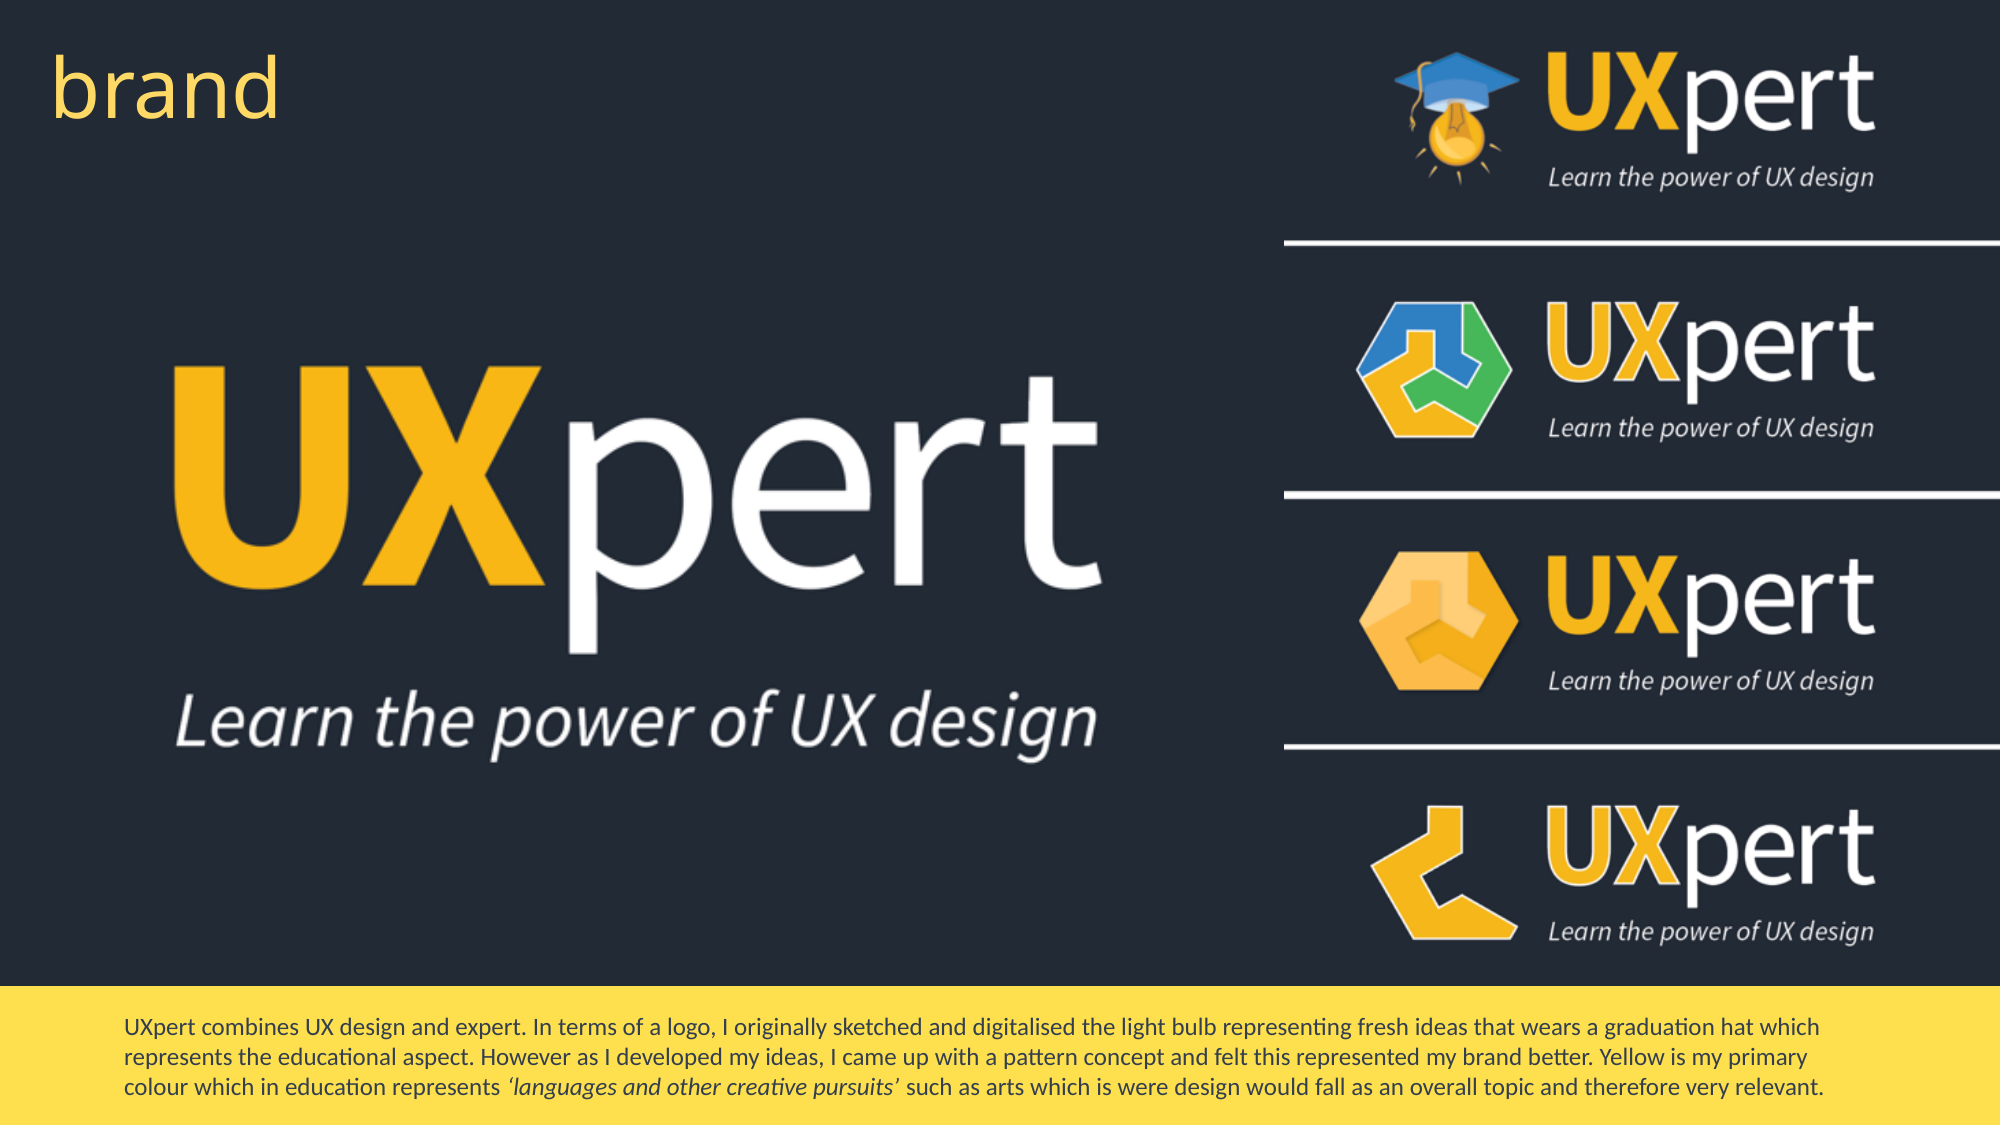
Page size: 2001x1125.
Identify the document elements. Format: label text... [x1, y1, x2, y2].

picture [1284, 1, 2000, 988]
picture [69, 208, 1230, 897]
text_box UXpert combines UX design and expert. In terms of a logo, I originally sketched and digitalised the light bulb representing fresh ideas that wears a graduation hat which represents the educational aspect. However as I developed my ideas, I came up with a pattern concept and felt this represented my brand better. Yellow is my primary colour which in education represents ‘languages and other creative pursuits’ such as arts which is were design would fall as an overall topic and therefore very relevant. [109, 1002, 1851, 1125]
text_box brand [34, 27, 650, 143]
text_box [0, 985, 2000, 1125]
